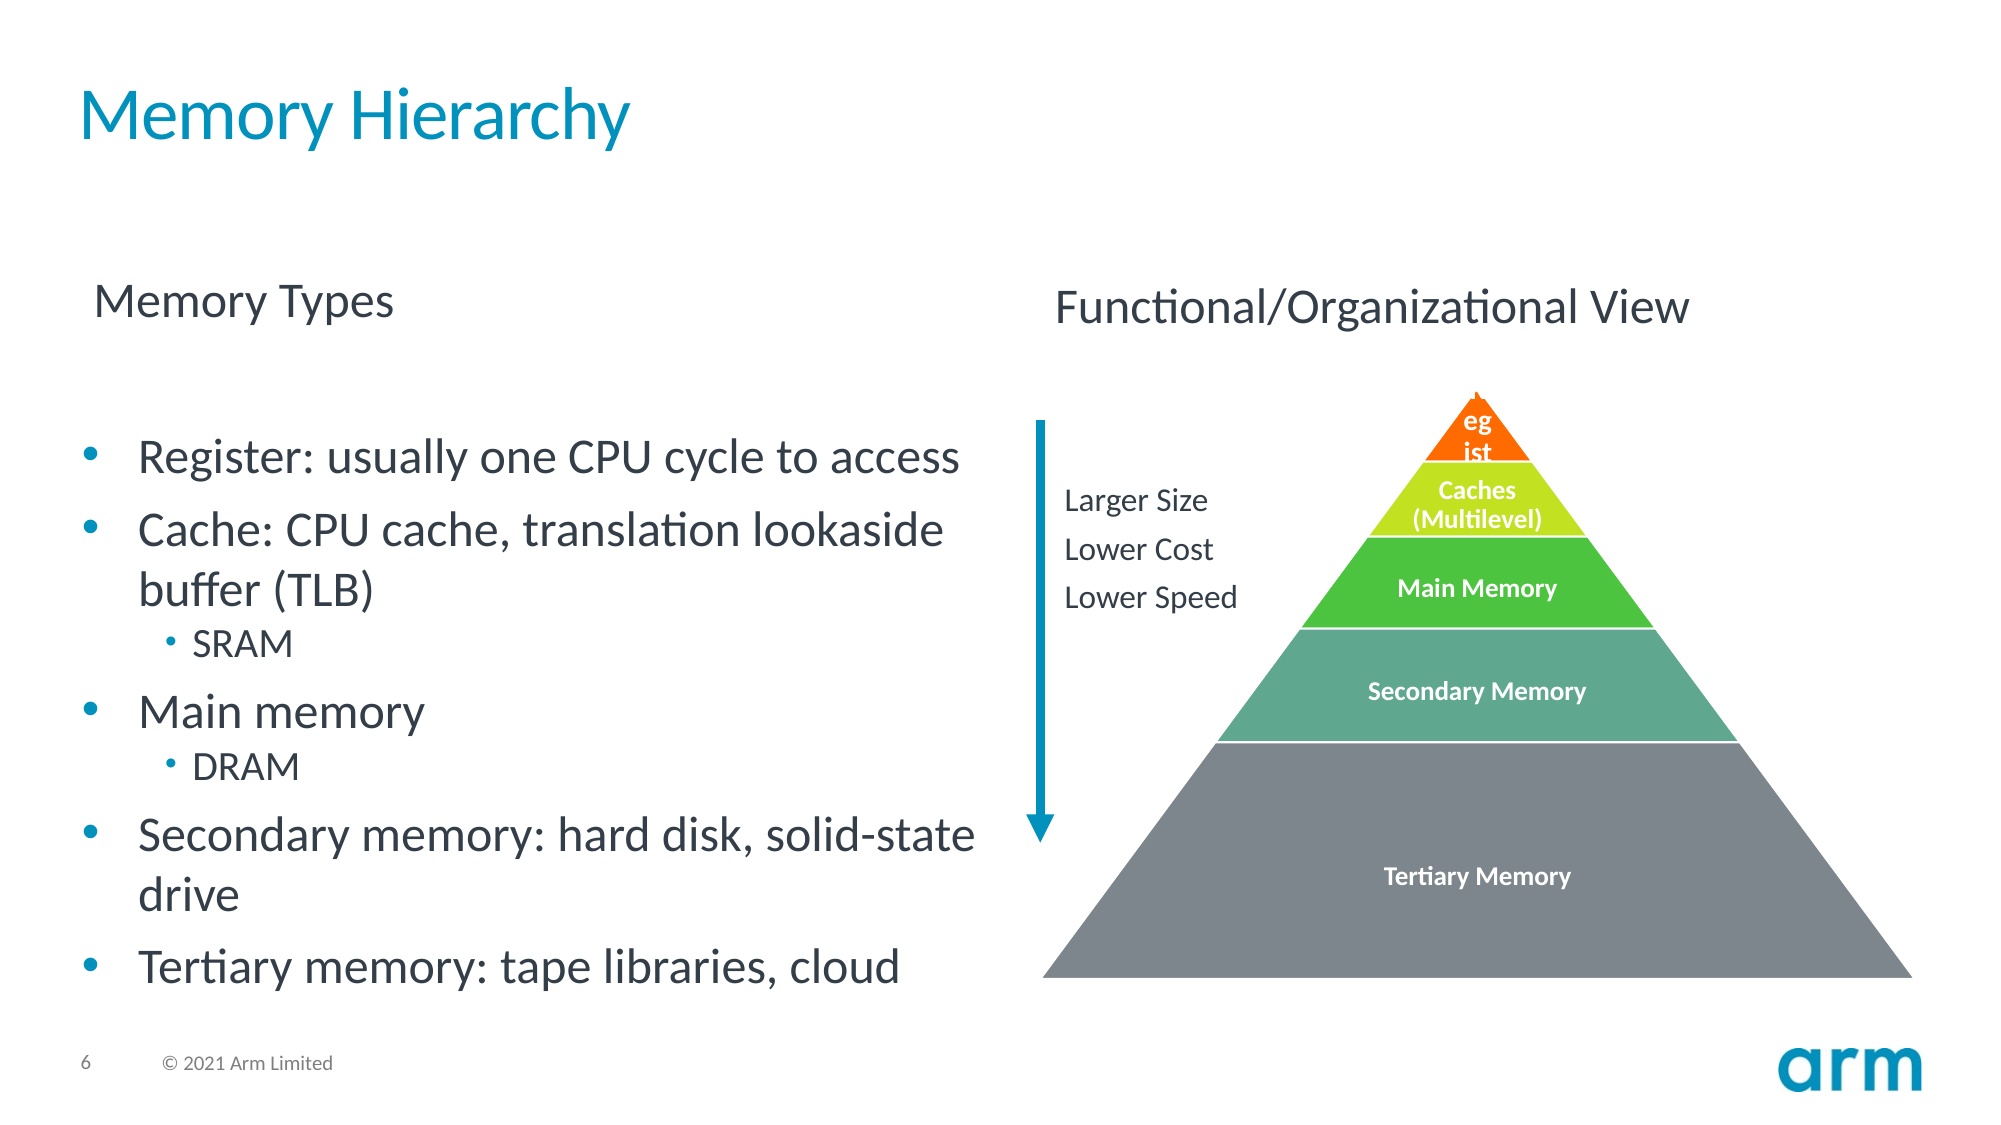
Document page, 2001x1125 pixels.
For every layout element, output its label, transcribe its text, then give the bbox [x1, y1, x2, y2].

picture [1788, 1056, 1812, 1083]
list Register: usually one CPU cycle to access Cache: CPU cache, translation lookaside buffer (TLB) SRAM Main memory DRAM Secondary memory: hard disk, solid-state drive Tertiary memory: tape libraries, cloud [81, 423, 1040, 943]
picture [1778, 1048, 1794, 1067]
picture [1778, 1072, 1794, 1092]
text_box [1040, 387, 1915, 979]
picture [1803, 1048, 1922, 1092]
text_box Memory Types [78, 260, 954, 352]
picture [1889, 1048, 1903, 1053]
picture [1911, 1048, 1922, 1062]
text_box Functional/Organizational View [1040, 265, 1915, 358]
title Memory Hierarchy [78, 78, 1922, 186]
